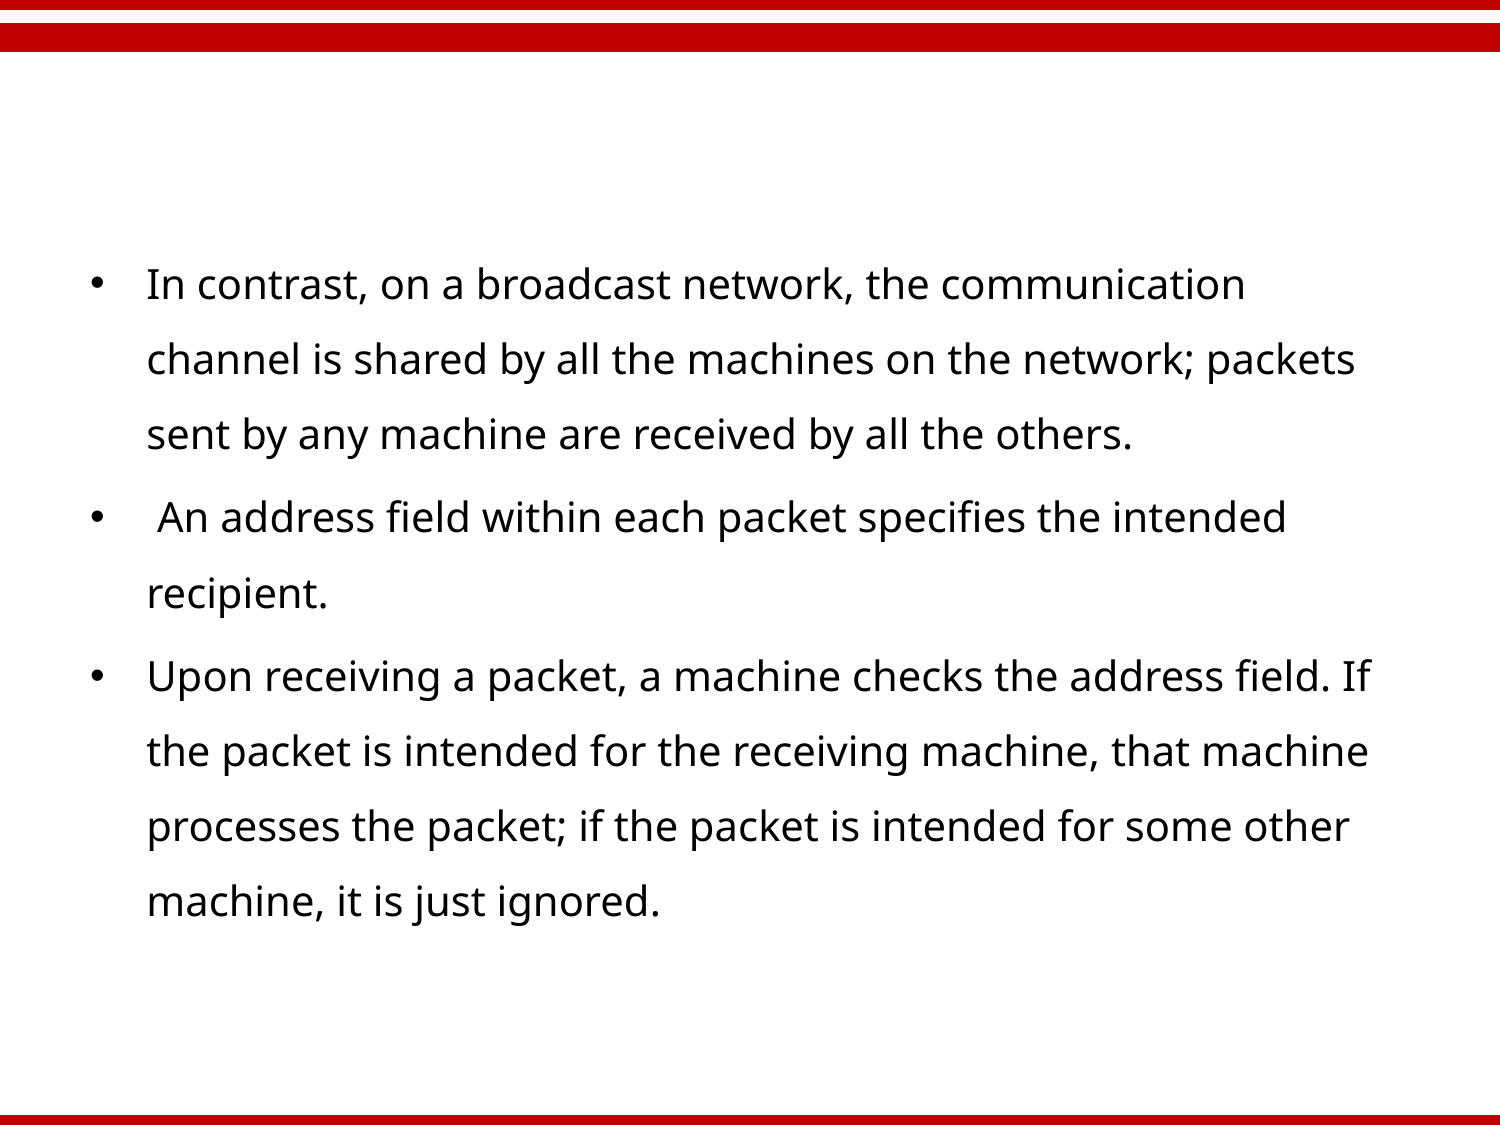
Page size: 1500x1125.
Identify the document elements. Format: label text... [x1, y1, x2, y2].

list In contrast, on a broadcast network, the communication channel is shared by all the machines on the network; packets sent by any machine are received by all the others. An address field within each packet specifies the intended recipient. Upon receiving a packet, a machine checks the address field. If the packet is intended for the receiving machine, that machine processes the packet; if the packet is intended for some other machine, it is just ignored. [74, 224, 1426, 1006]
